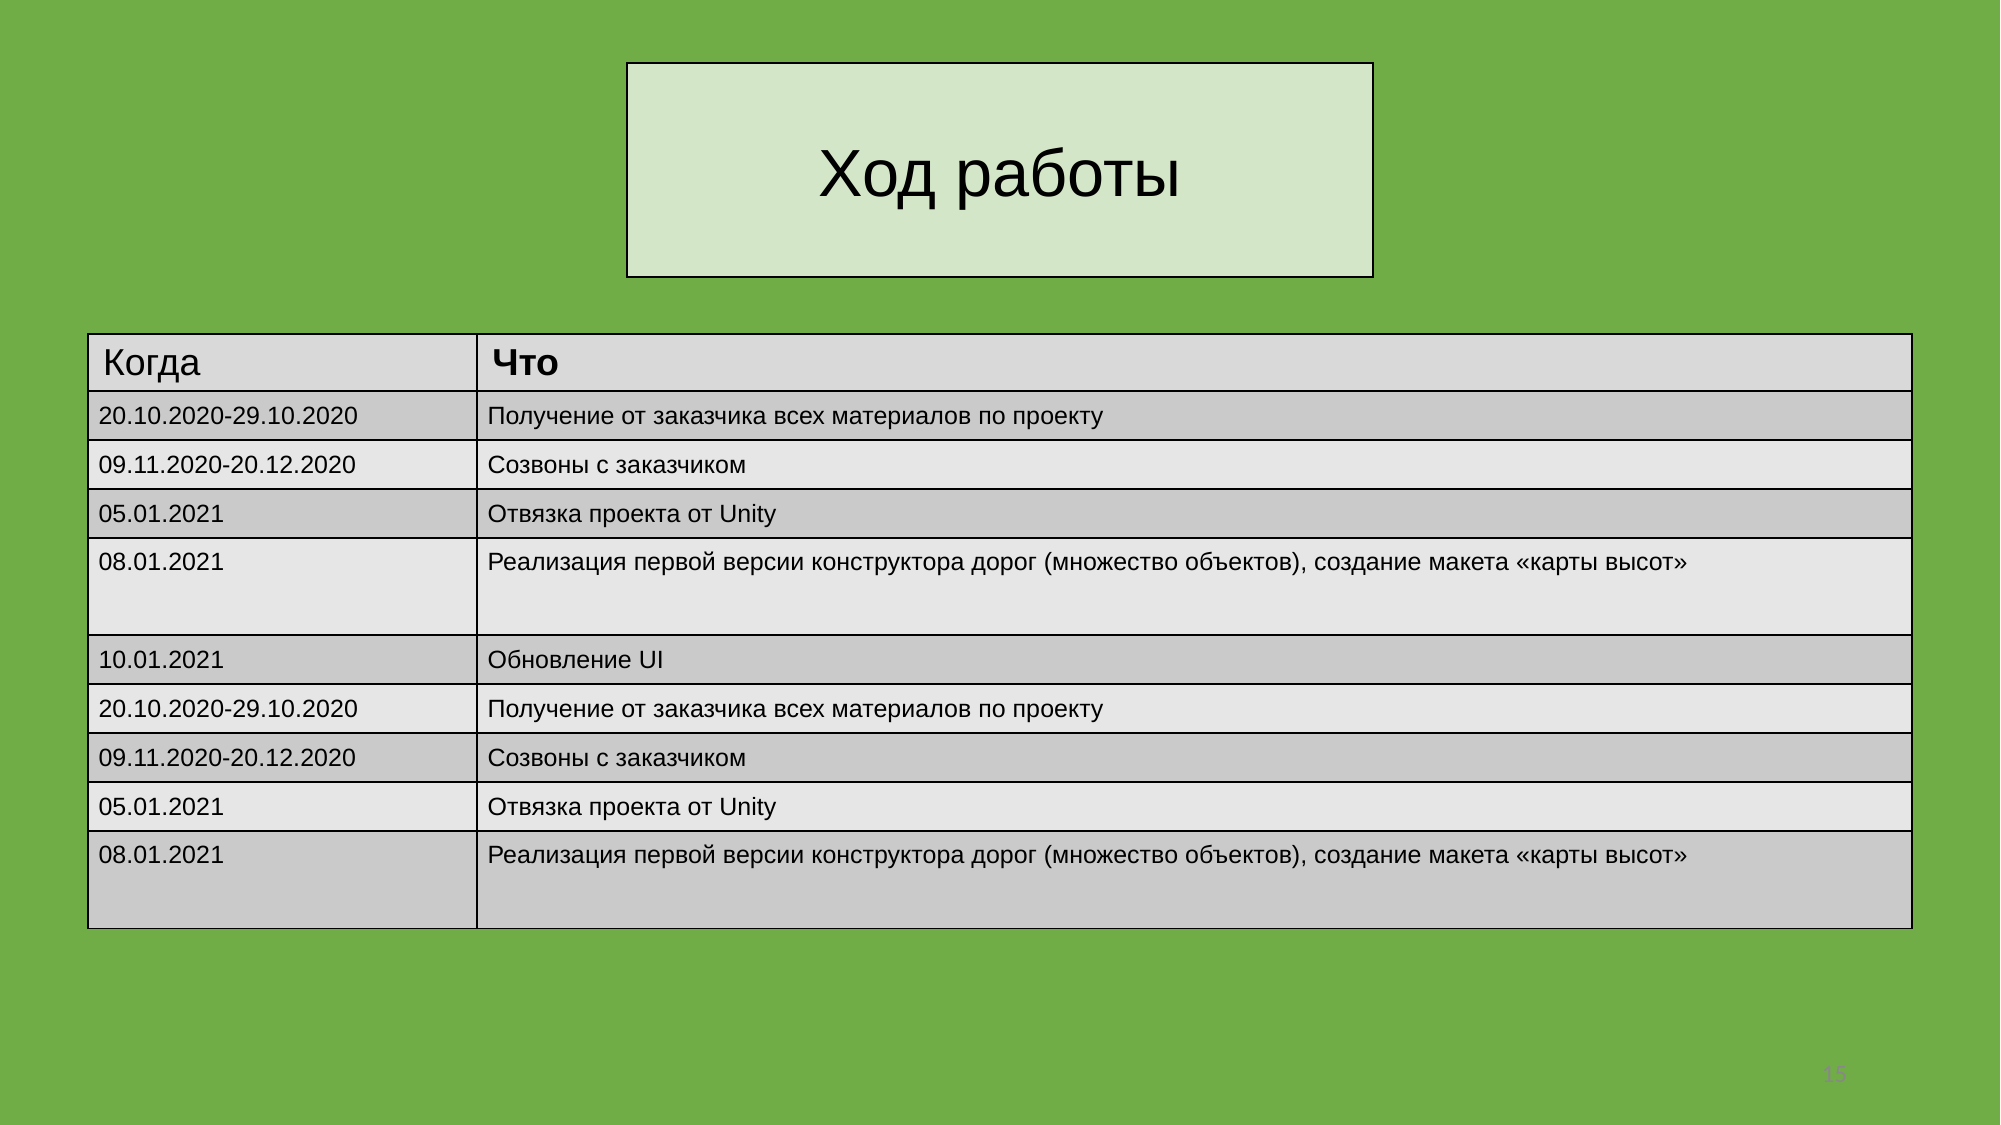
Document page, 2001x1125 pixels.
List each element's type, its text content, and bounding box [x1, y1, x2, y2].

table_cell 05.01.2021 [89, 783, 476, 830]
table_cell Реализация первой версии конструктора дорог (множество объектов), создание макета «карты высот» [478, 539, 1911, 634]
table_header Когда [89, 335, 476, 390]
table_cell Реализация первой версии конструктора дорог (множество объектов), создание макета «карты высот» [478, 832, 1911, 928]
table_cell 20.10.2020-29.10.2020 [89, 685, 476, 732]
slide_number 15 [1412, 1042, 1863, 1103]
table_cell Получение от заказчика всех материалов по проекту [478, 685, 1911, 732]
table_cell 10.01.2021 [89, 636, 476, 683]
table_cell 08.01.2021 [89, 832, 476, 928]
table_cell Созвоны с заказчиком [478, 734, 1911, 781]
text_box Ход работы [627, 62, 1373, 278]
table_cell 20.10.2020-29.10.2020 [89, 392, 476, 439]
table_cell Отвязка проекта от Unity [478, 783, 1911, 830]
table_cell Получение от заказчика всех материалов по проекту [478, 392, 1911, 439]
table_cell Обновление UI [478, 636, 1911, 683]
table_cell 05.01.2021 [89, 490, 476, 537]
table_header Что [478, 335, 1911, 390]
table_cell 09.11.2020-20.12.2020 [89, 441, 476, 488]
table_cell 08.01.2021 [89, 539, 476, 634]
table_cell Отвязка проекта от Unity [478, 490, 1911, 537]
table_cell 09.11.2020-20.12.2020 [89, 734, 476, 781]
table_cell Созвоны с заказчиком [478, 441, 1911, 488]
